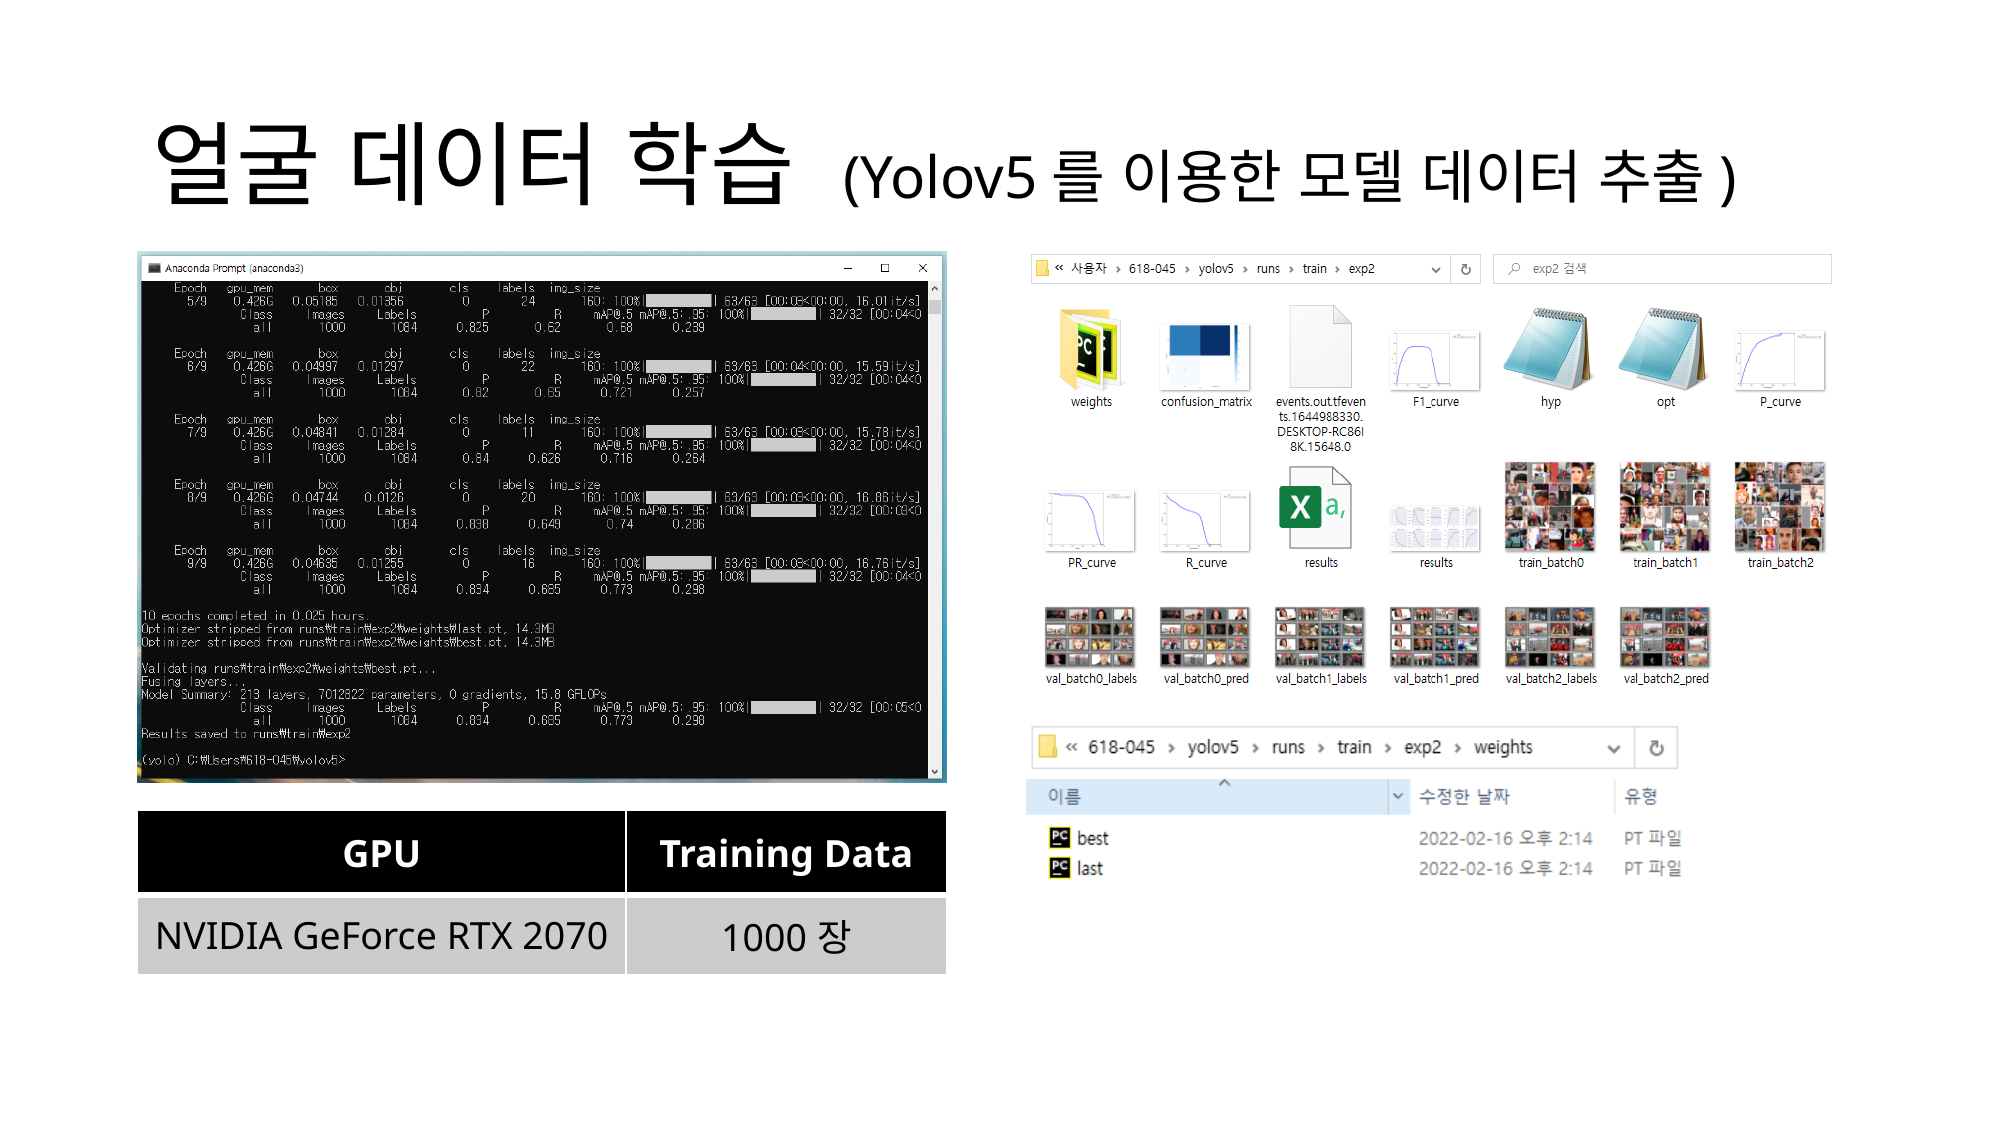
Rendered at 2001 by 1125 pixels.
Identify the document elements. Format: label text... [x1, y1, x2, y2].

table_header Training Data [627, 811, 946, 892]
picture [1026, 722, 1694, 888]
table_header GPU [138, 811, 625, 892]
picture [137, 251, 947, 783]
table_cell NVIDIA GeForce RTX 2070 [138, 898, 625, 974]
title 얼굴 데이터 학습 (Yolov5를 이용한 모델 데이터 추출) [137, 59, 1863, 278]
picture [1026, 251, 1837, 696]
table_cell 1000장 [627, 898, 946, 974]
